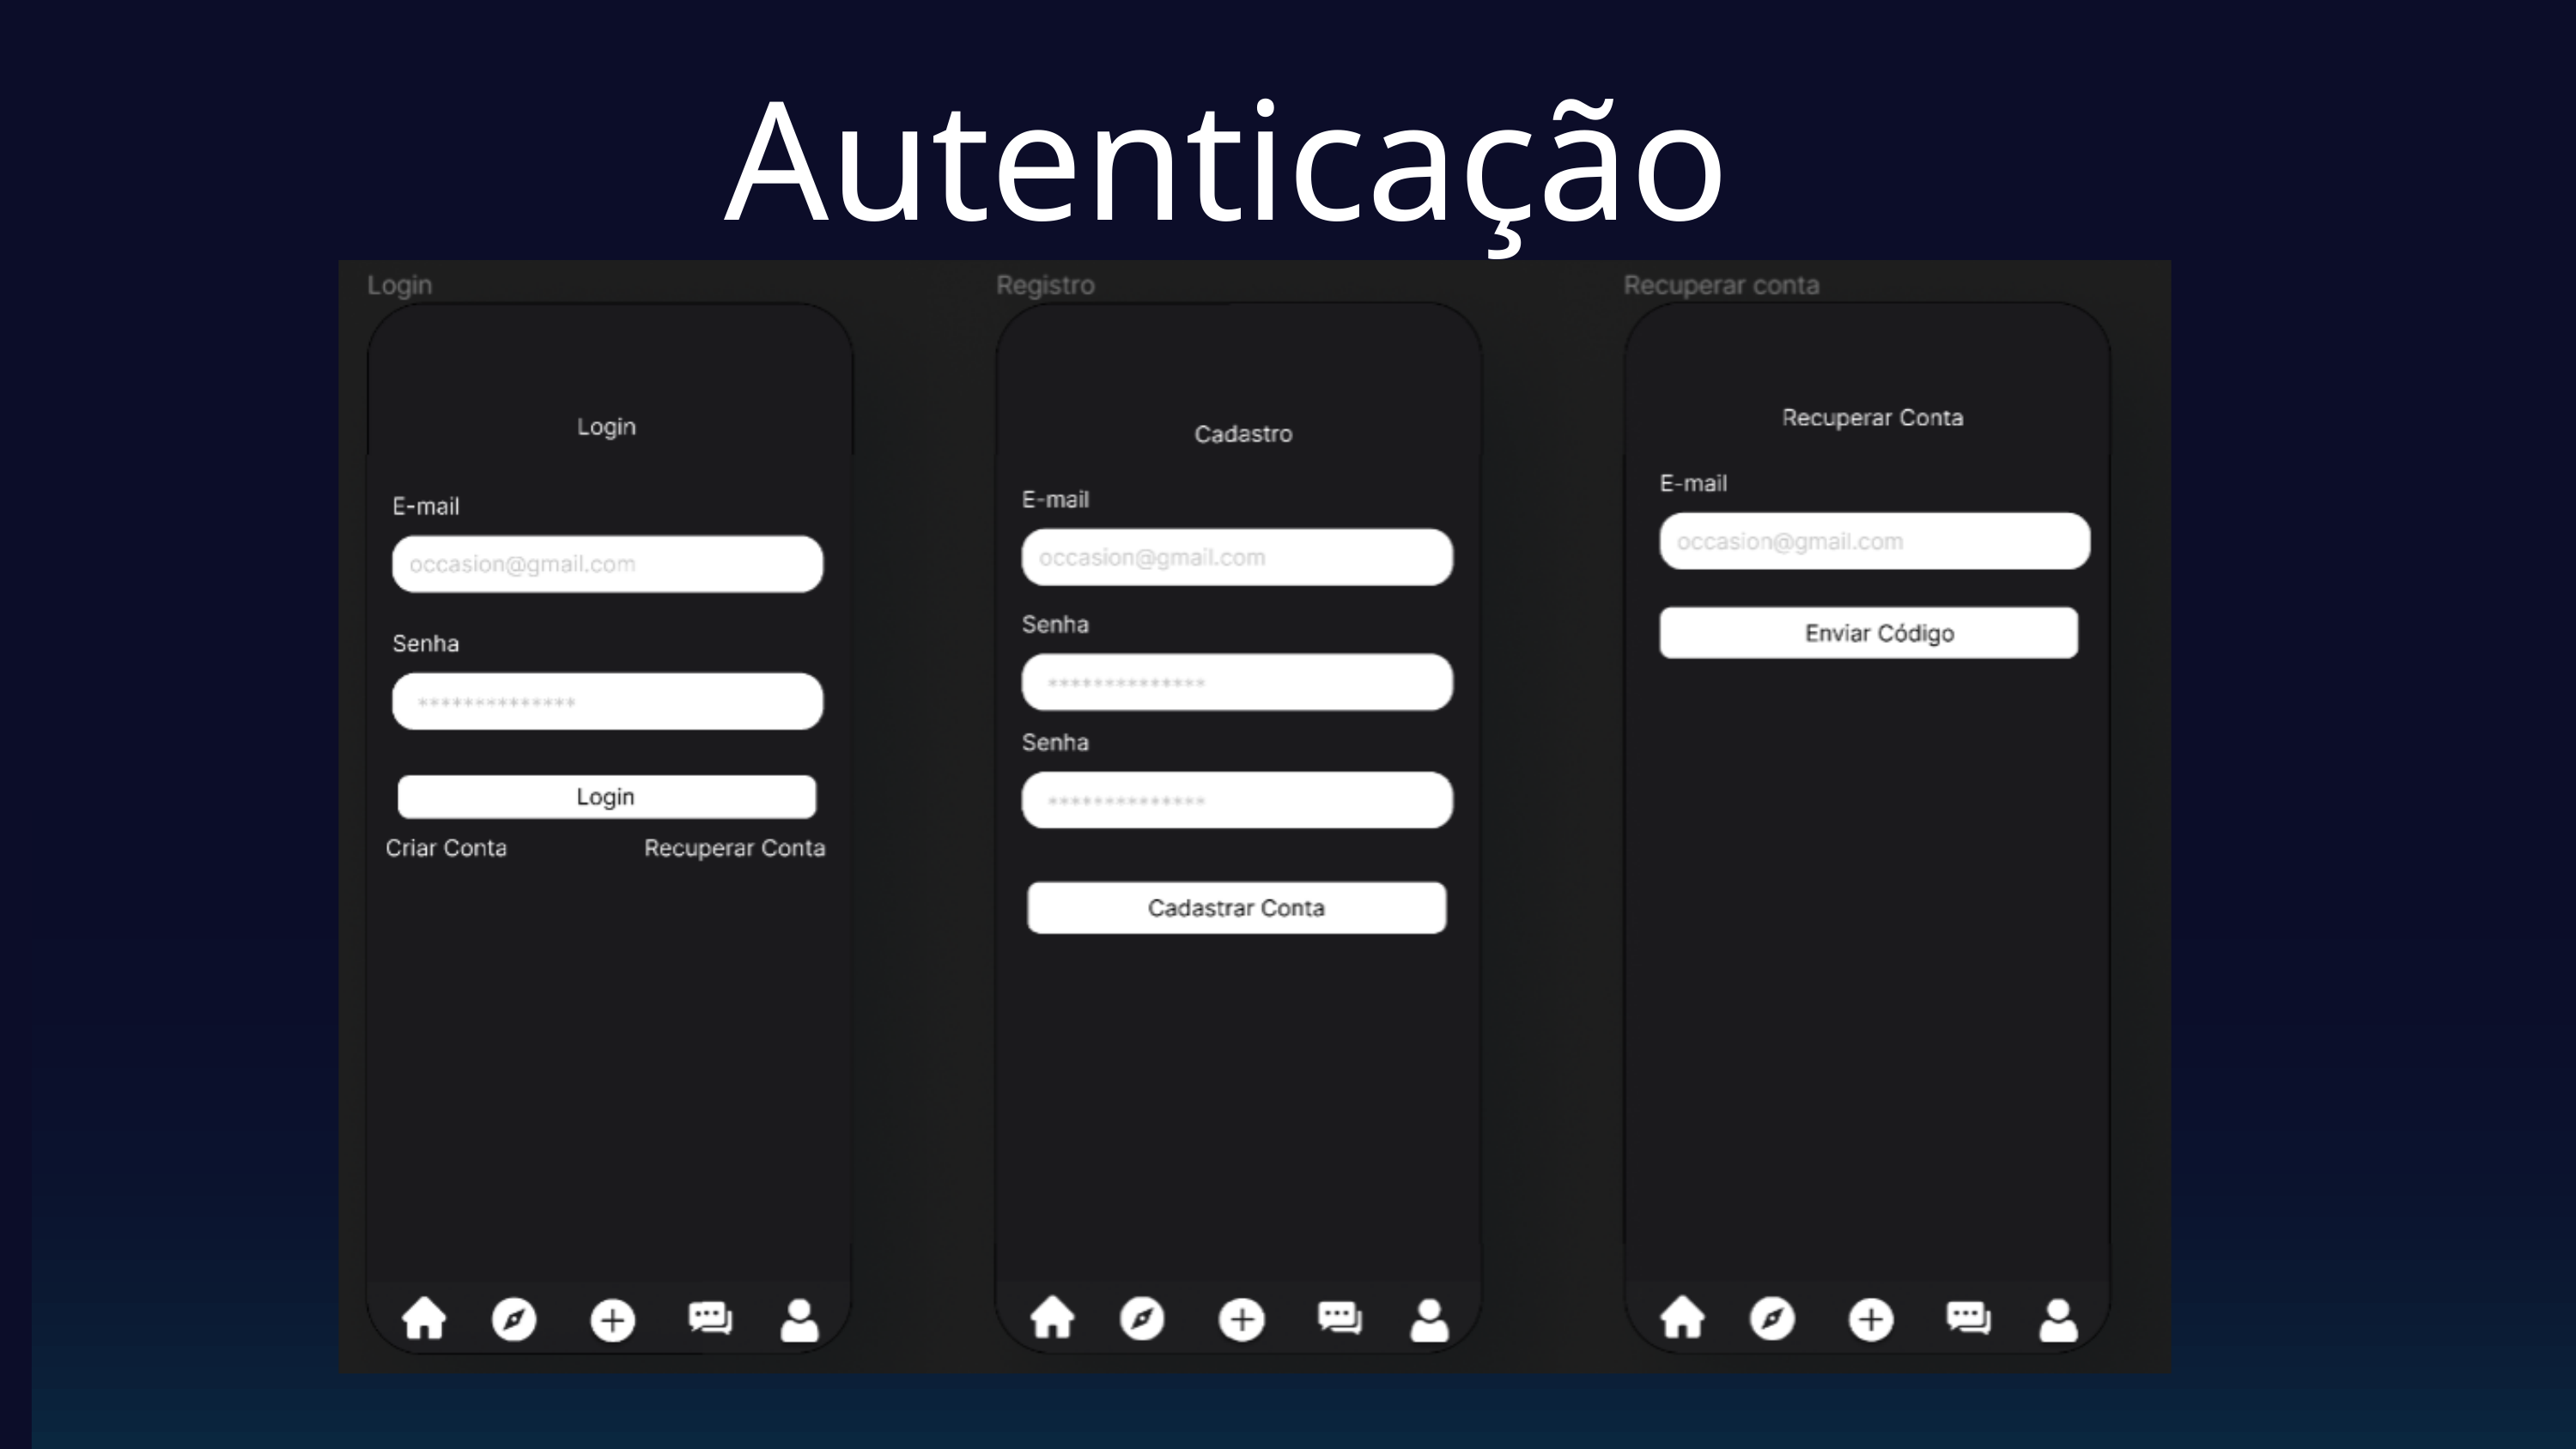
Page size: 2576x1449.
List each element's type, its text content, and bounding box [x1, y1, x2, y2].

text_box [31, 597, 2576, 1449]
text_box Autenticação [682, 22, 1773, 253]
text_box [338, 260, 2172, 1373]
